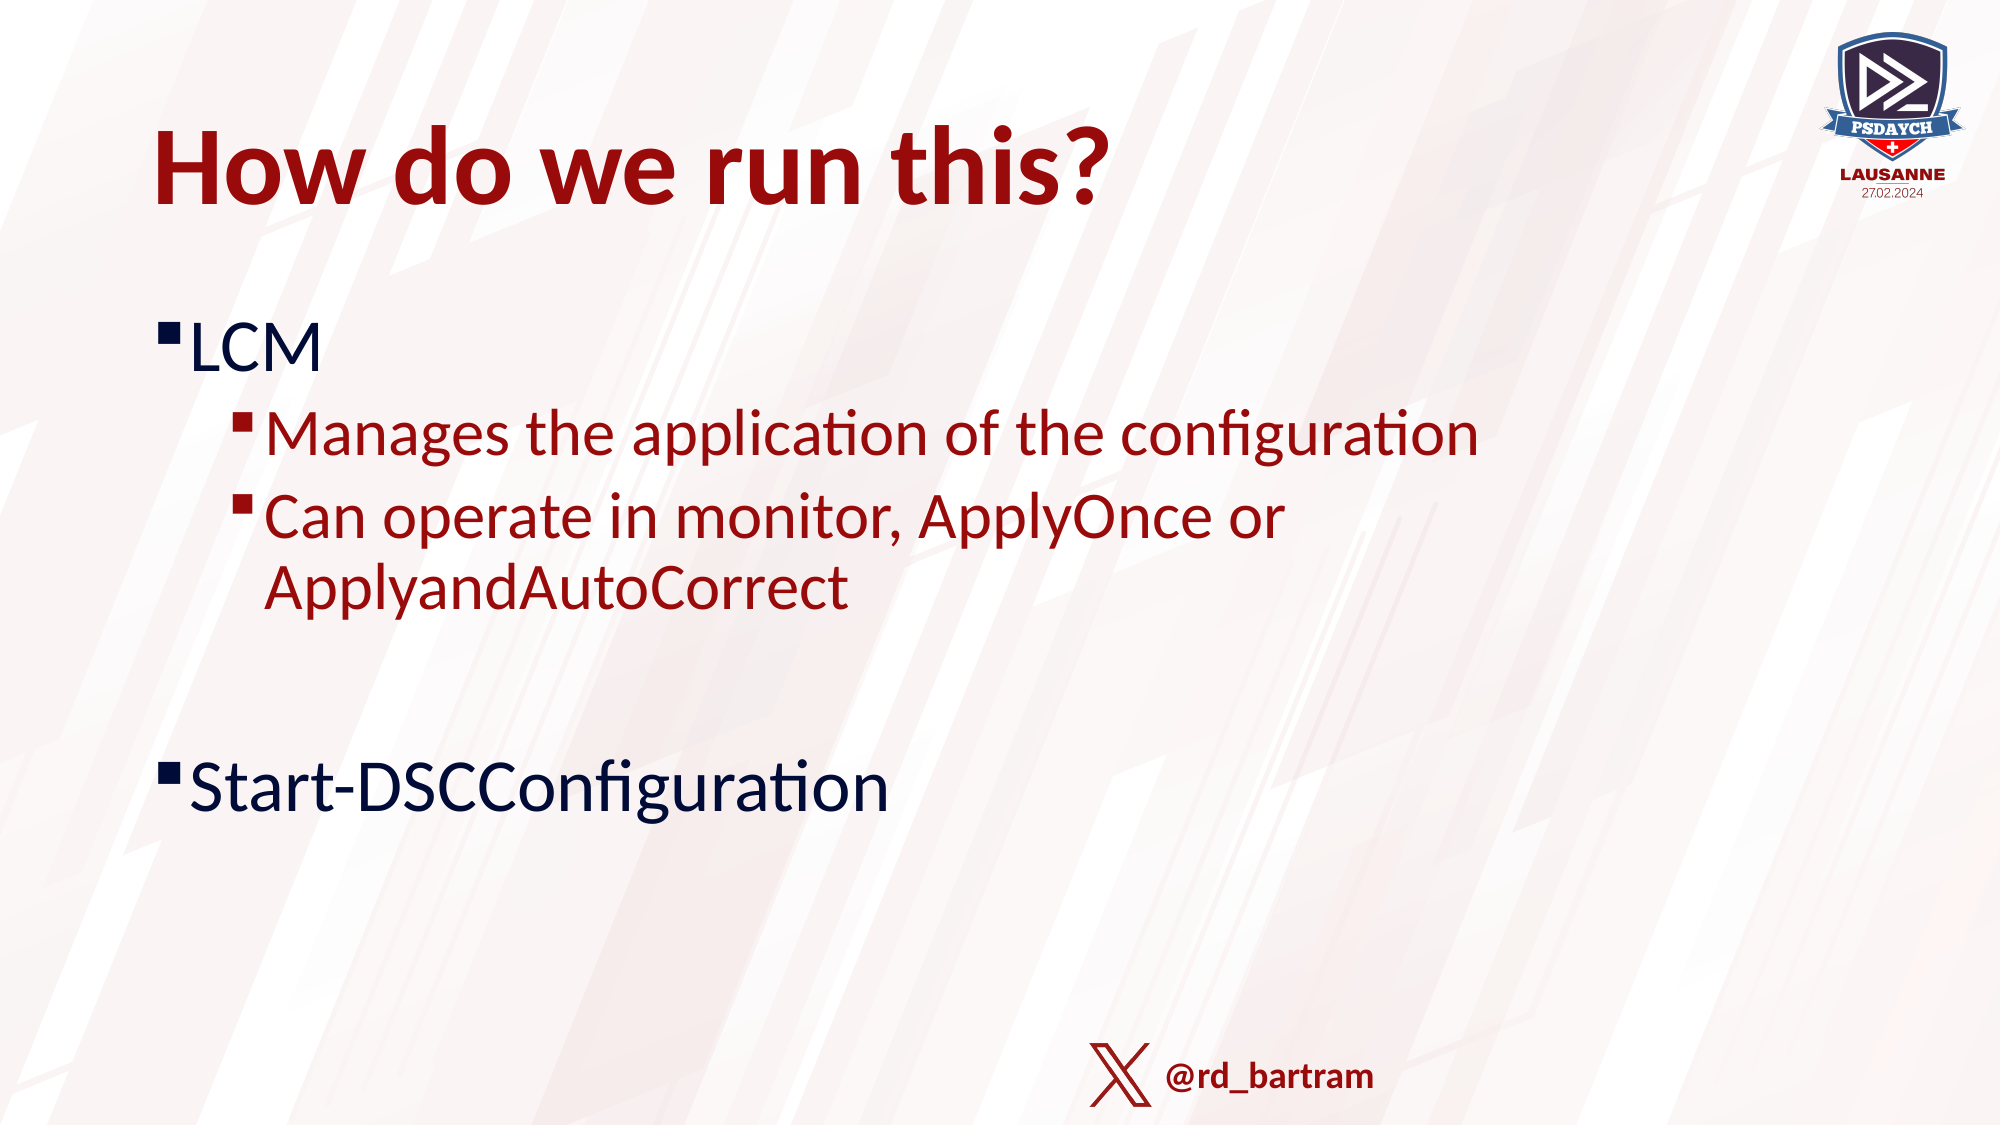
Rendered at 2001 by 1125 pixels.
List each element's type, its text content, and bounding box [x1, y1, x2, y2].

picture [0, 0, 2000, 1125]
list LCM Manages the application of the configuration Can operate in monitor, ApplyOnce or ApplyandAutoCorrect Start-DSCConfiguration [137, 299, 1863, 1014]
title How do we run this? [137, 59, 1735, 278]
